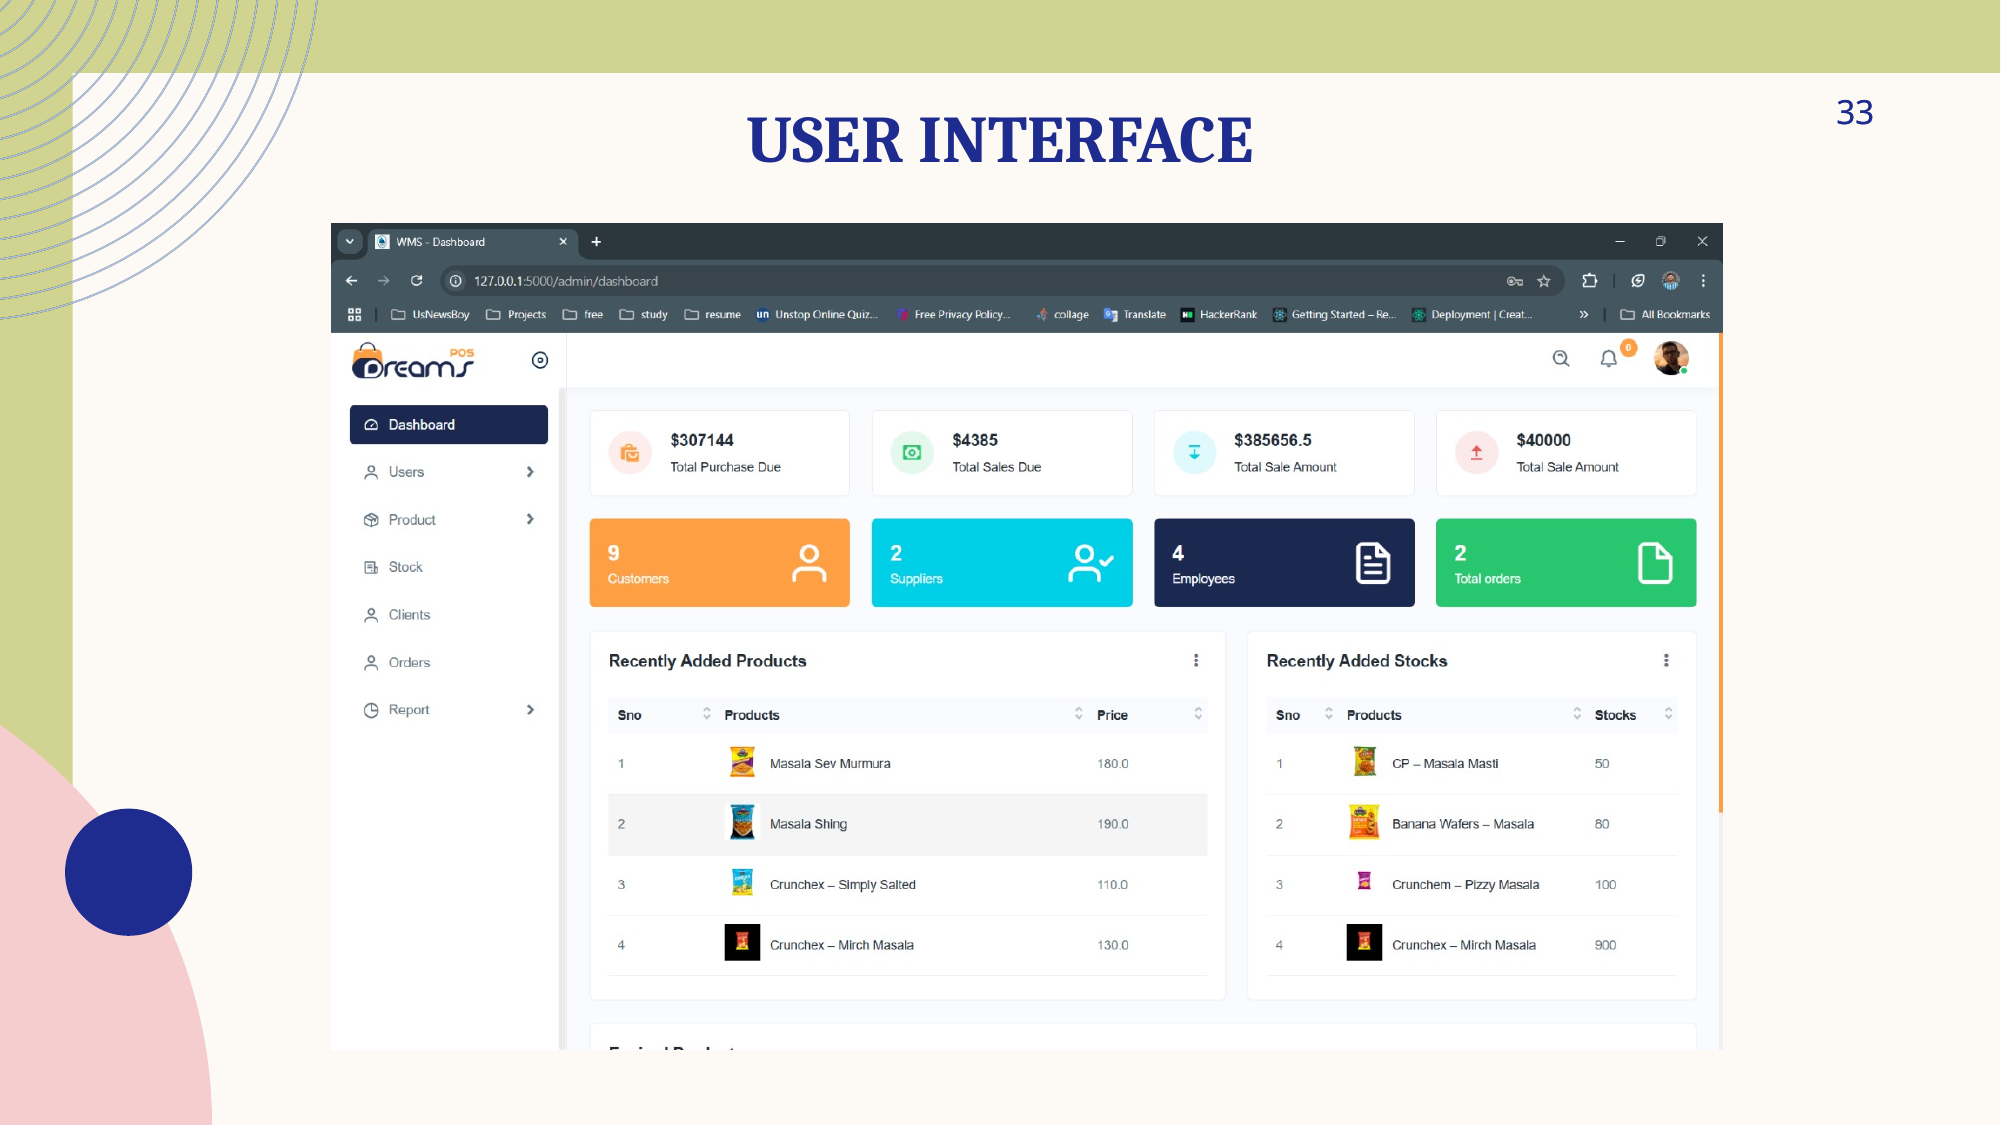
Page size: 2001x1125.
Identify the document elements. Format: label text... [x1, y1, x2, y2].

text_box 33 [1699, 74, 1875, 153]
title User Interface [0, 92, 2000, 177]
picture [0, 177, 320, 785]
picture [0, 0, 2001, 92]
picture [330, 223, 1723, 1050]
